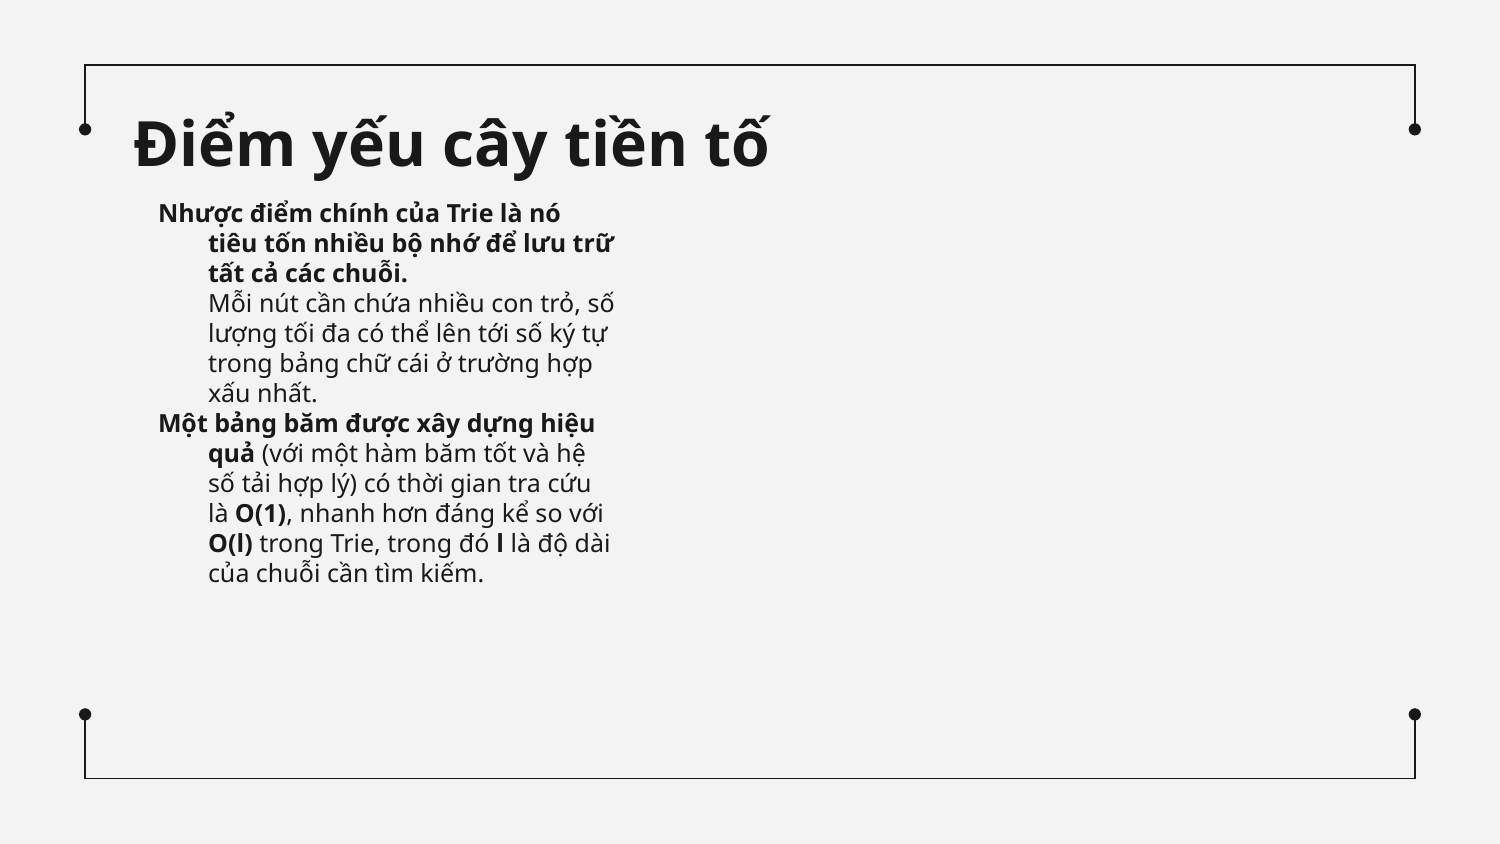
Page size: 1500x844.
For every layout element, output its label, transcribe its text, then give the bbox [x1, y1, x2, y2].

title Điểm yếu cây tiền tố [118, 88, 1383, 183]
subtitle Nhược điểm chính của Trie là nó tiêu tốn nhiều bộ nhớ để lưu trữ tất cả các chuỗi. Mỗi nút cần chứa nhiều con trỏ, số lượng tối đa có thể lên tới số ký tự trong bảng chữ cái ở trường hợp xấu nhất. Một bảng băm được xây dựng hiệu quả (với một hàm băm tốt và hệ số tải hợp lý) có thời gian tra cứu là O(1), nhanh hơn đáng kể so với O(l) trong Trie, trong đó l là độ dài của chuỗi cần tìm kiếm. [118, 183, 1114, 680]
